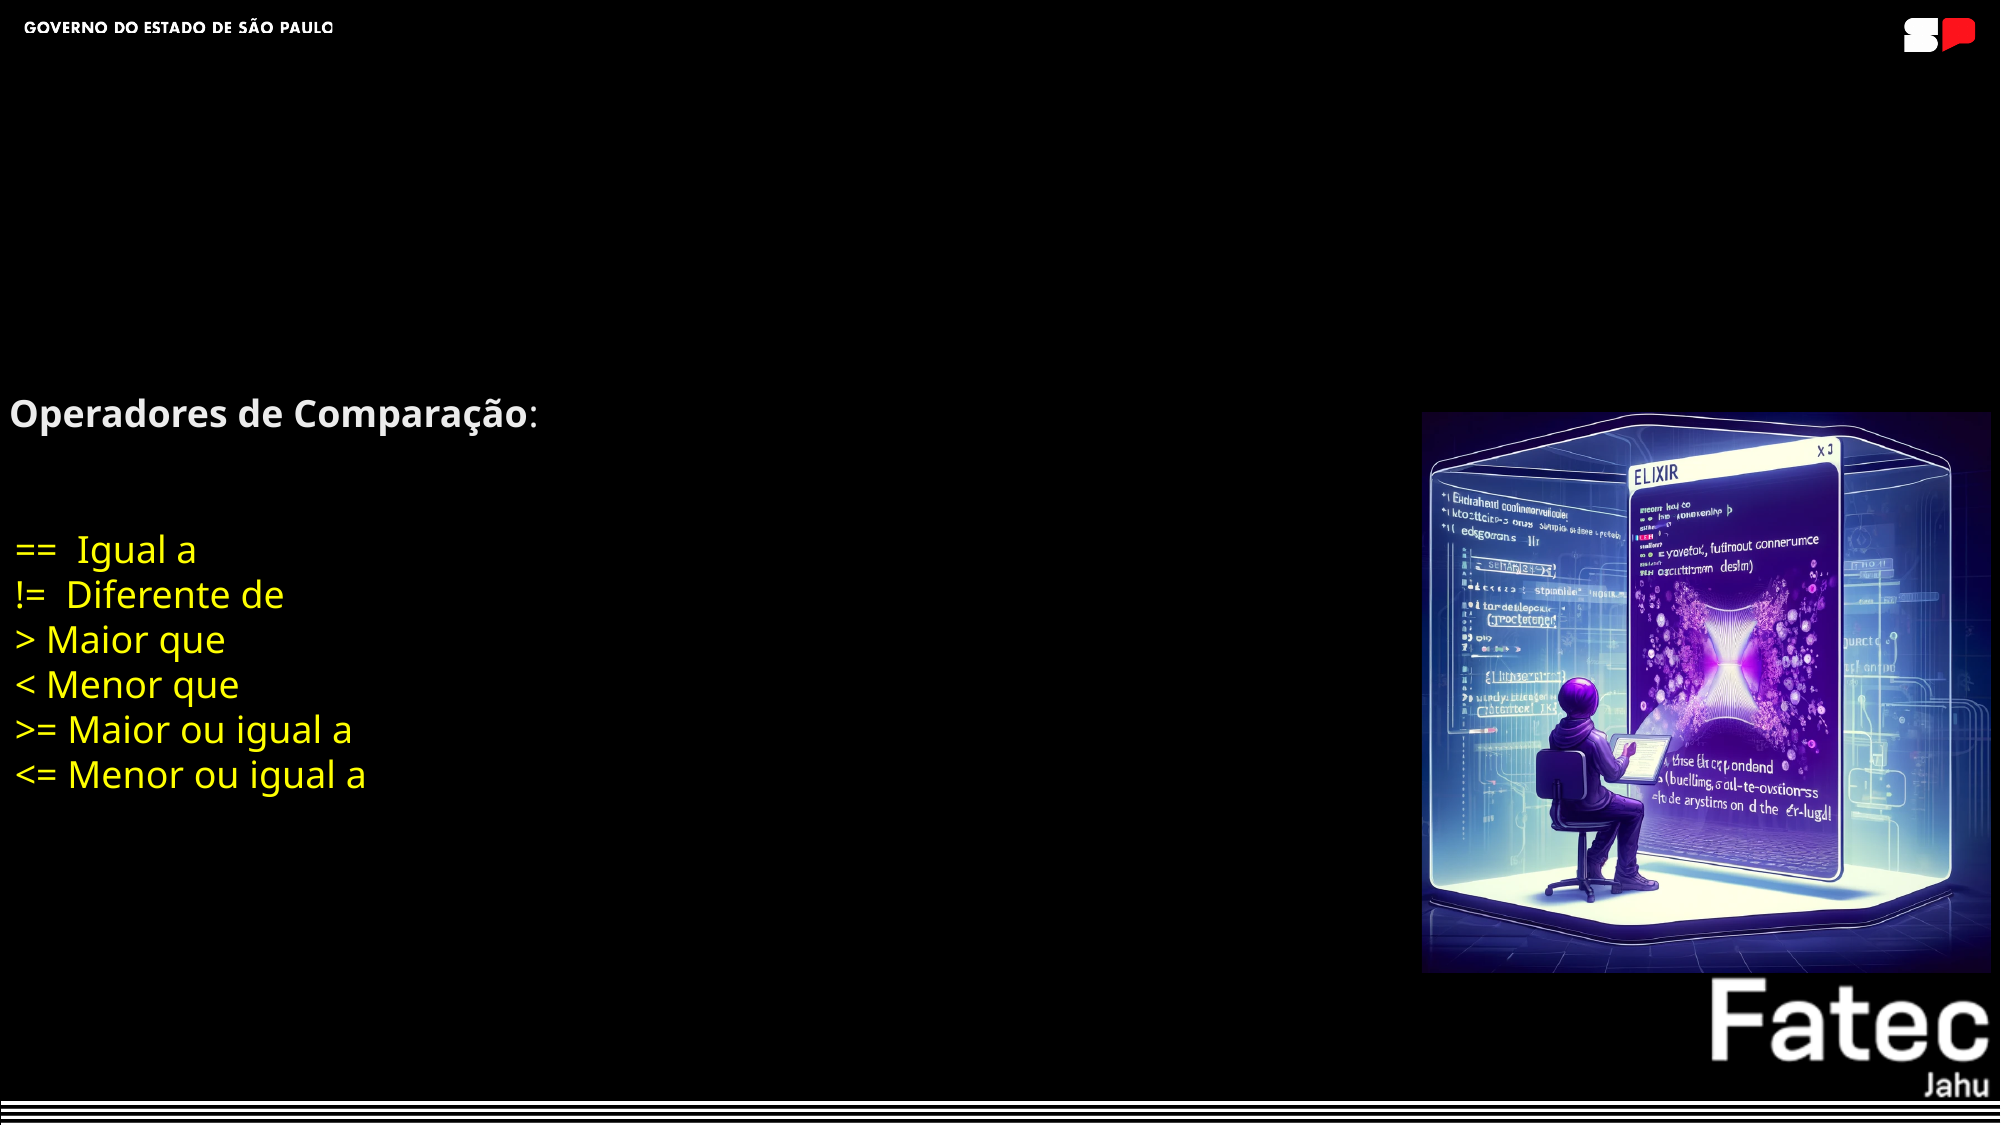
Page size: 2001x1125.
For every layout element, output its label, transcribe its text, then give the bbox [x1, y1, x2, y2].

text_box Operadores de Comparação: [0, 382, 554, 442]
text_box == Igual a != Diferente de > Maior que < Menor que >= Maior ou igual a <= Menor ou igual a [0, 518, 1401, 803]
picture [1706, 950, 1996, 1110]
text_box [1421, 411, 1992, 974]
